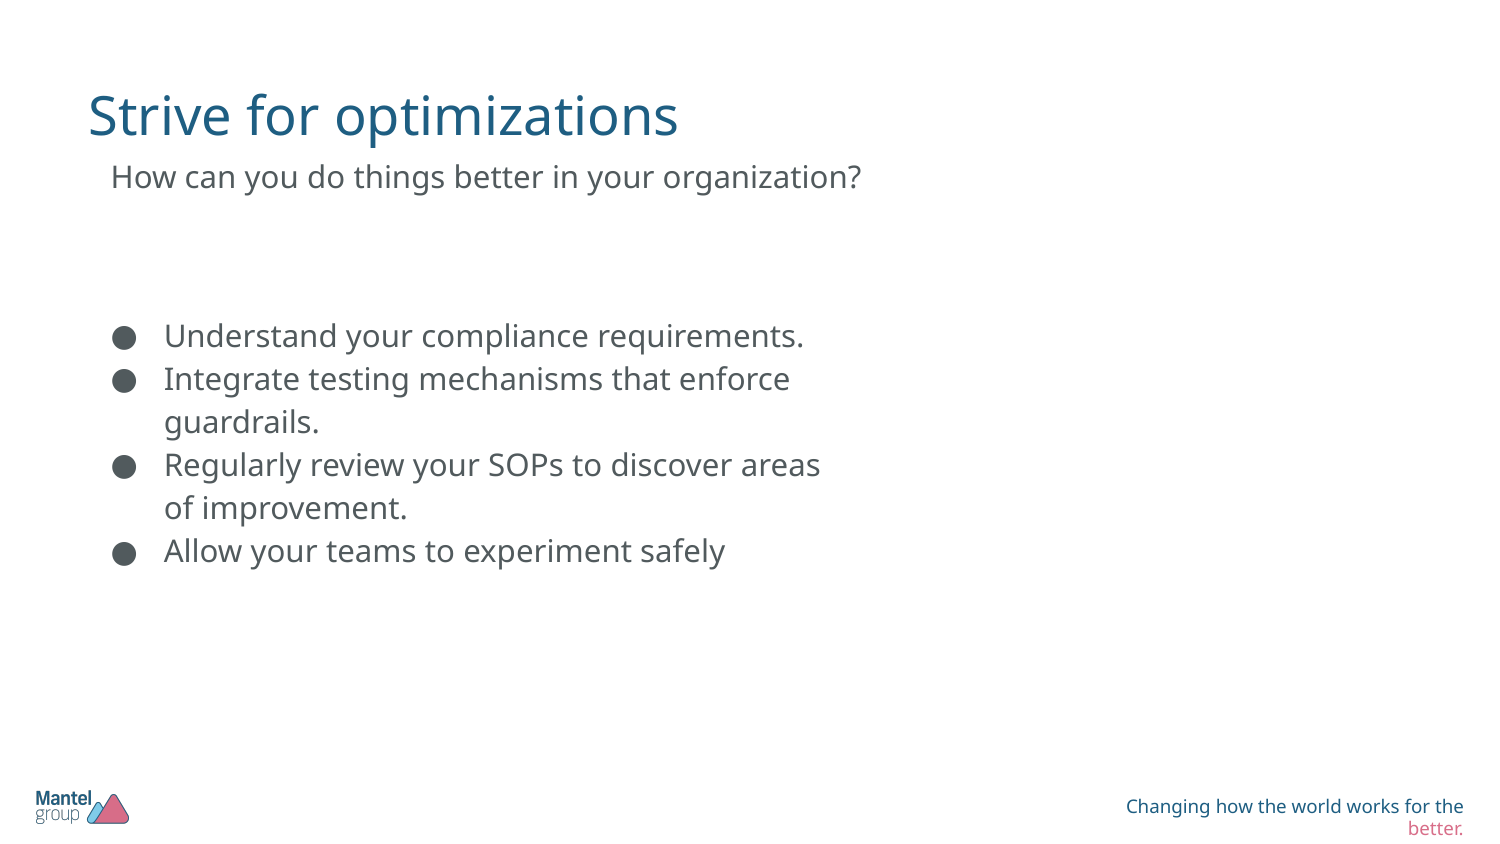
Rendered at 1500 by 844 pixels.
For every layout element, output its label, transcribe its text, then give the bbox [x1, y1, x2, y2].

title Strive for optimizations [73, 73, 1427, 146]
picture [36, 790, 129, 824]
list Understand your compliance requirements. Integrate testing mechanisms that enforce guardrails. Regularly review your SOPs to discover areas of improvement. Allow your teams to experiment safely [73, 295, 846, 606]
subtitle How can you do things better in your organization? [73, 146, 1427, 201]
